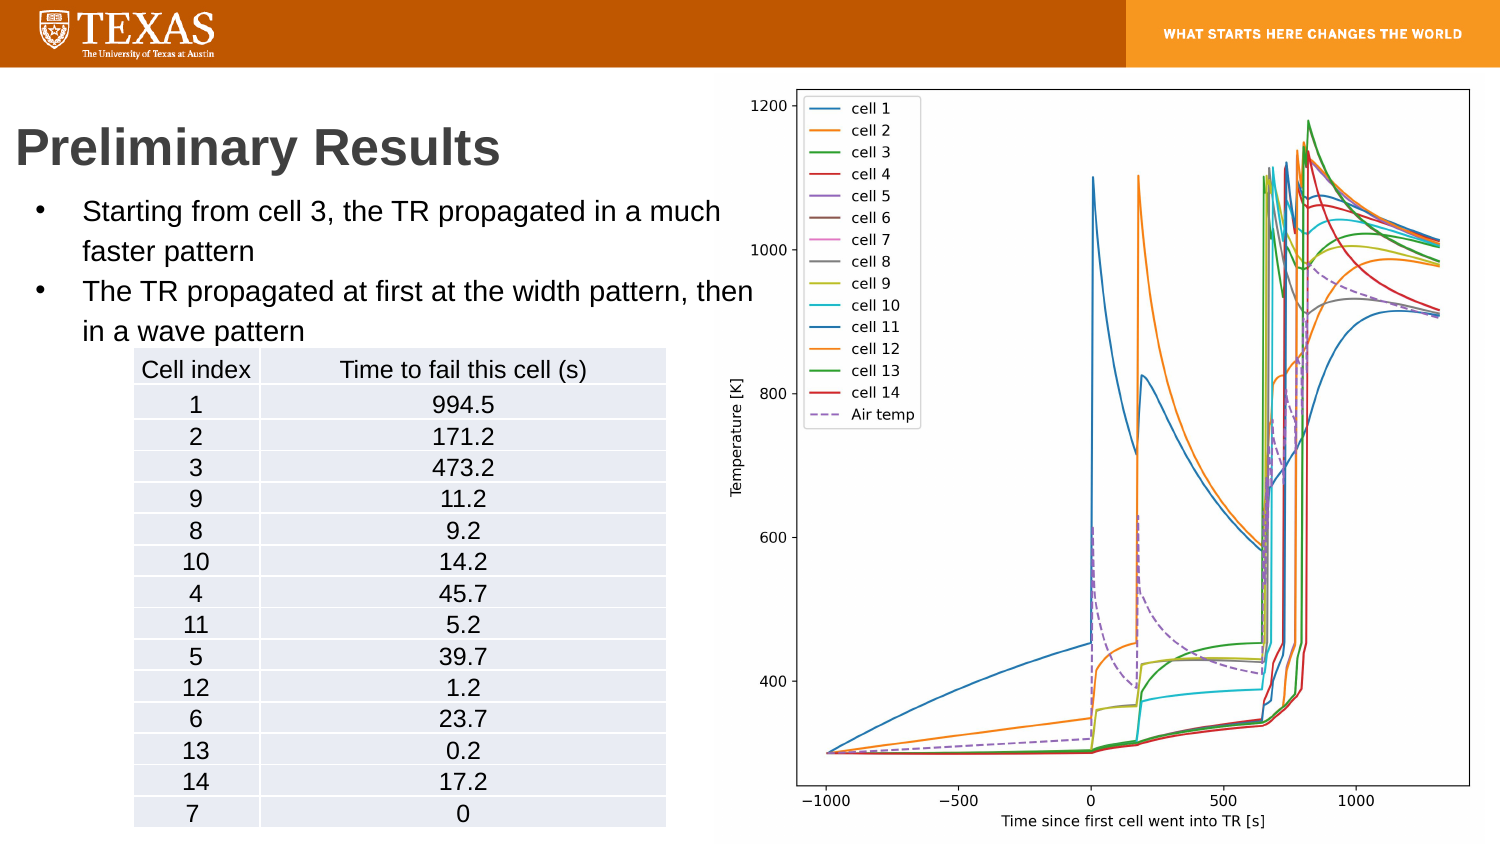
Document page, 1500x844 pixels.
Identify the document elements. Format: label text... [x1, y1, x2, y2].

table_cell 4 [134, 577, 259, 607]
table_cell 9.2 [261, 514, 666, 544]
table_header Time to fail this cell (s) [261, 348, 666, 383]
table_cell 23.7 [261, 703, 666, 732]
table_cell 171.2 [261, 420, 666, 450]
table_cell 12 [134, 671, 259, 701]
table_cell 45.7 [261, 577, 666, 607]
text_box Preliminary Results [0, 73, 712, 215]
table_cell 13 [134, 734, 259, 764]
table_cell 8 [134, 514, 259, 544]
table_cell 14 [134, 765, 259, 795]
table_cell 10 [134, 546, 259, 575]
table_cell 11.2 [261, 483, 666, 512]
table_cell 7 [134, 797, 259, 827]
table_cell 2 [134, 420, 259, 450]
table_cell 39.7 [261, 640, 666, 669]
table_cell 473.2 [261, 451, 666, 481]
table_cell 1.2 [261, 671, 666, 701]
table_cell 0.2 [261, 734, 666, 764]
table_cell 9 [134, 483, 259, 512]
table_cell 5.2 [261, 608, 666, 638]
table_cell 994.5 [261, 385, 666, 418]
text_box Starting from cell 3, the TR propagated in a much faster pattern The TR propagated at first at the width pattern, then in a wave pattern [20, 180, 708, 394]
table_cell 1 [134, 385, 259, 418]
picture [0, 0, 1500, 844]
table_cell 17.2 [261, 765, 666, 795]
table_cell 11 [134, 608, 259, 638]
table_cell 6 [134, 703, 259, 732]
table_header Cell index [134, 348, 259, 383]
table_cell 5 [134, 640, 259, 669]
table_cell 0 [261, 797, 666, 827]
table_cell 3 [134, 451, 259, 481]
table_cell 14.2 [261, 546, 666, 575]
